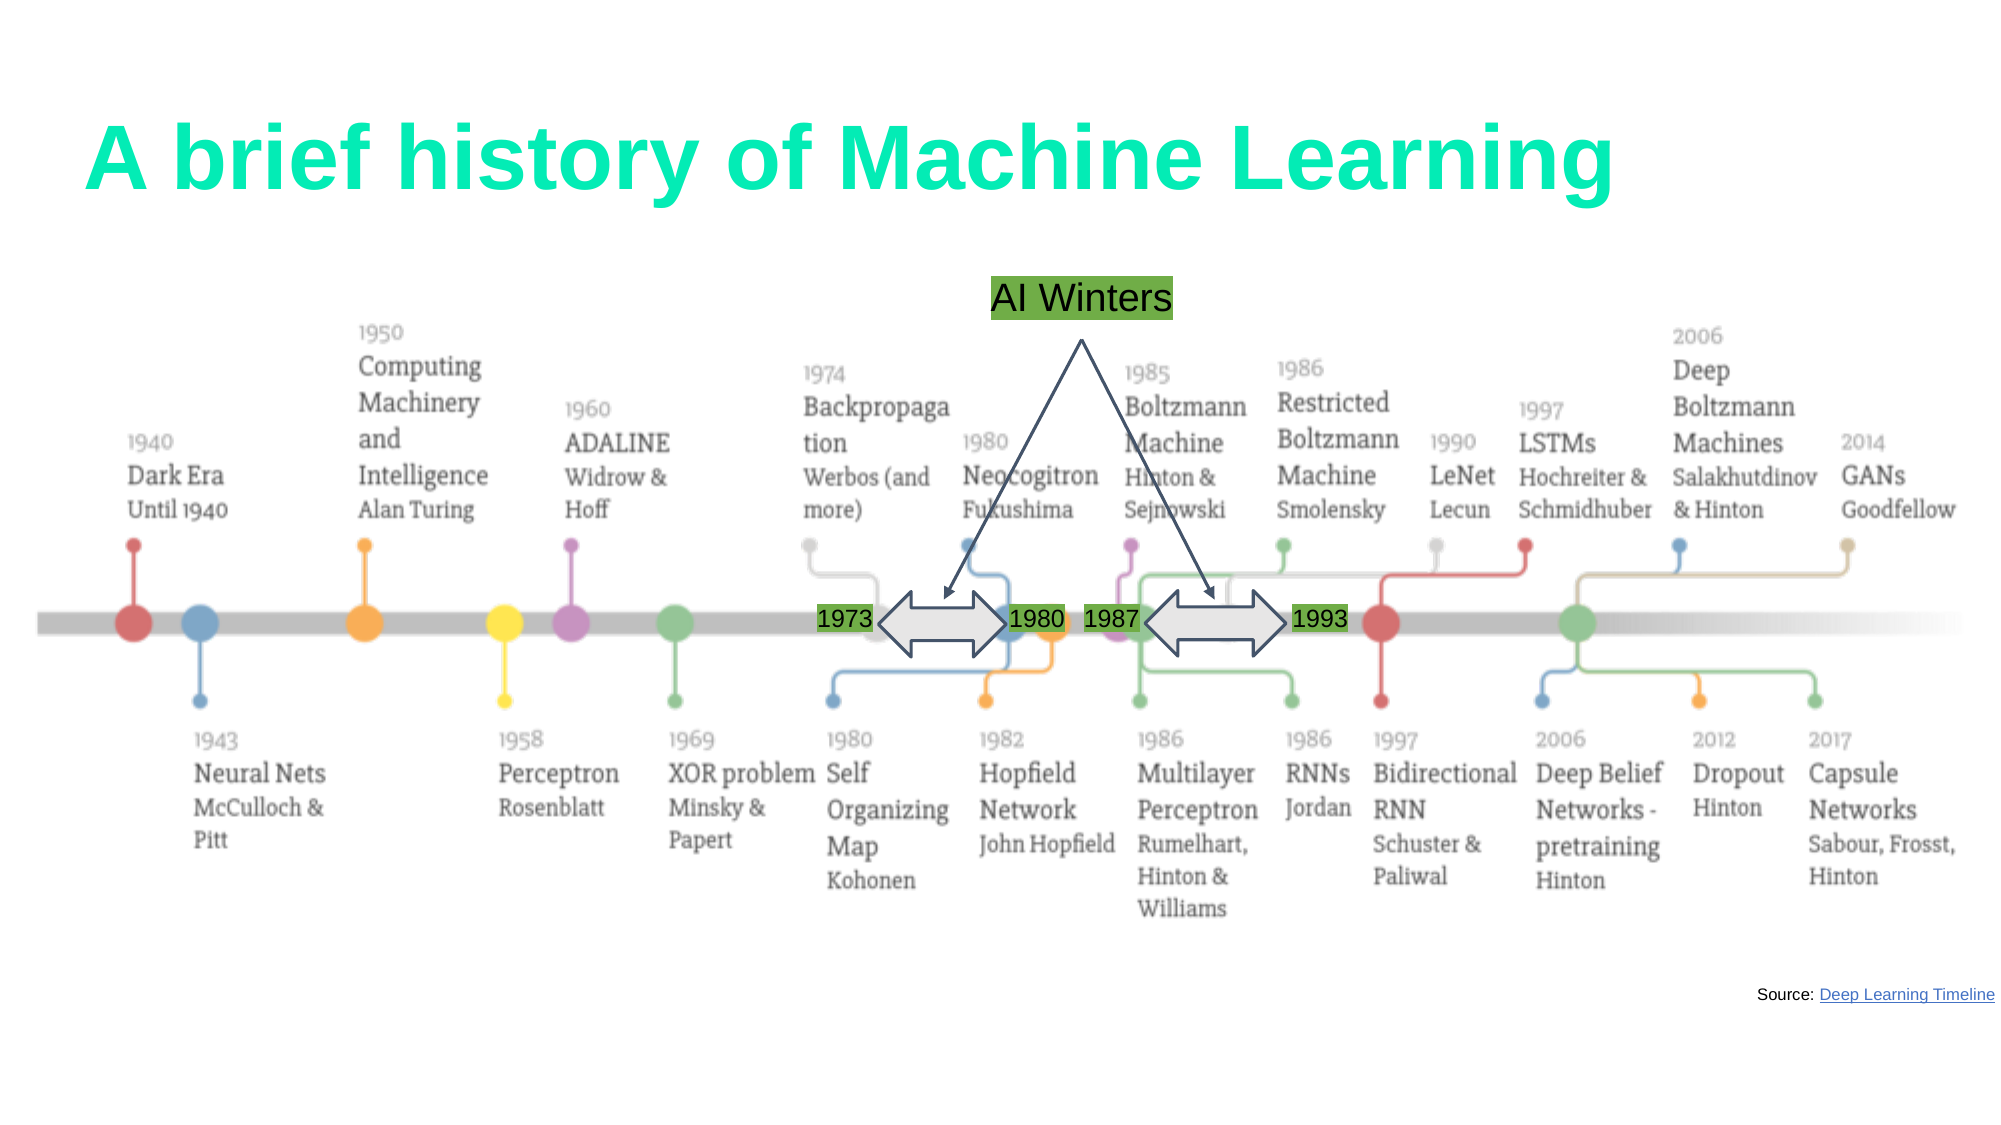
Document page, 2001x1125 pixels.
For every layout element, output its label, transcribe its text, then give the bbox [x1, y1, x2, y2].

picture [0, 316, 2000, 930]
title A brief history of Machine Learning [68, 97, 1932, 223]
text_box Source: Deep Learning Timeline [0, 974, 2000, 1015]
text_box AI Winters [929, 251, 1234, 314]
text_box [1081, 340, 1215, 600]
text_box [943, 340, 1079, 600]
